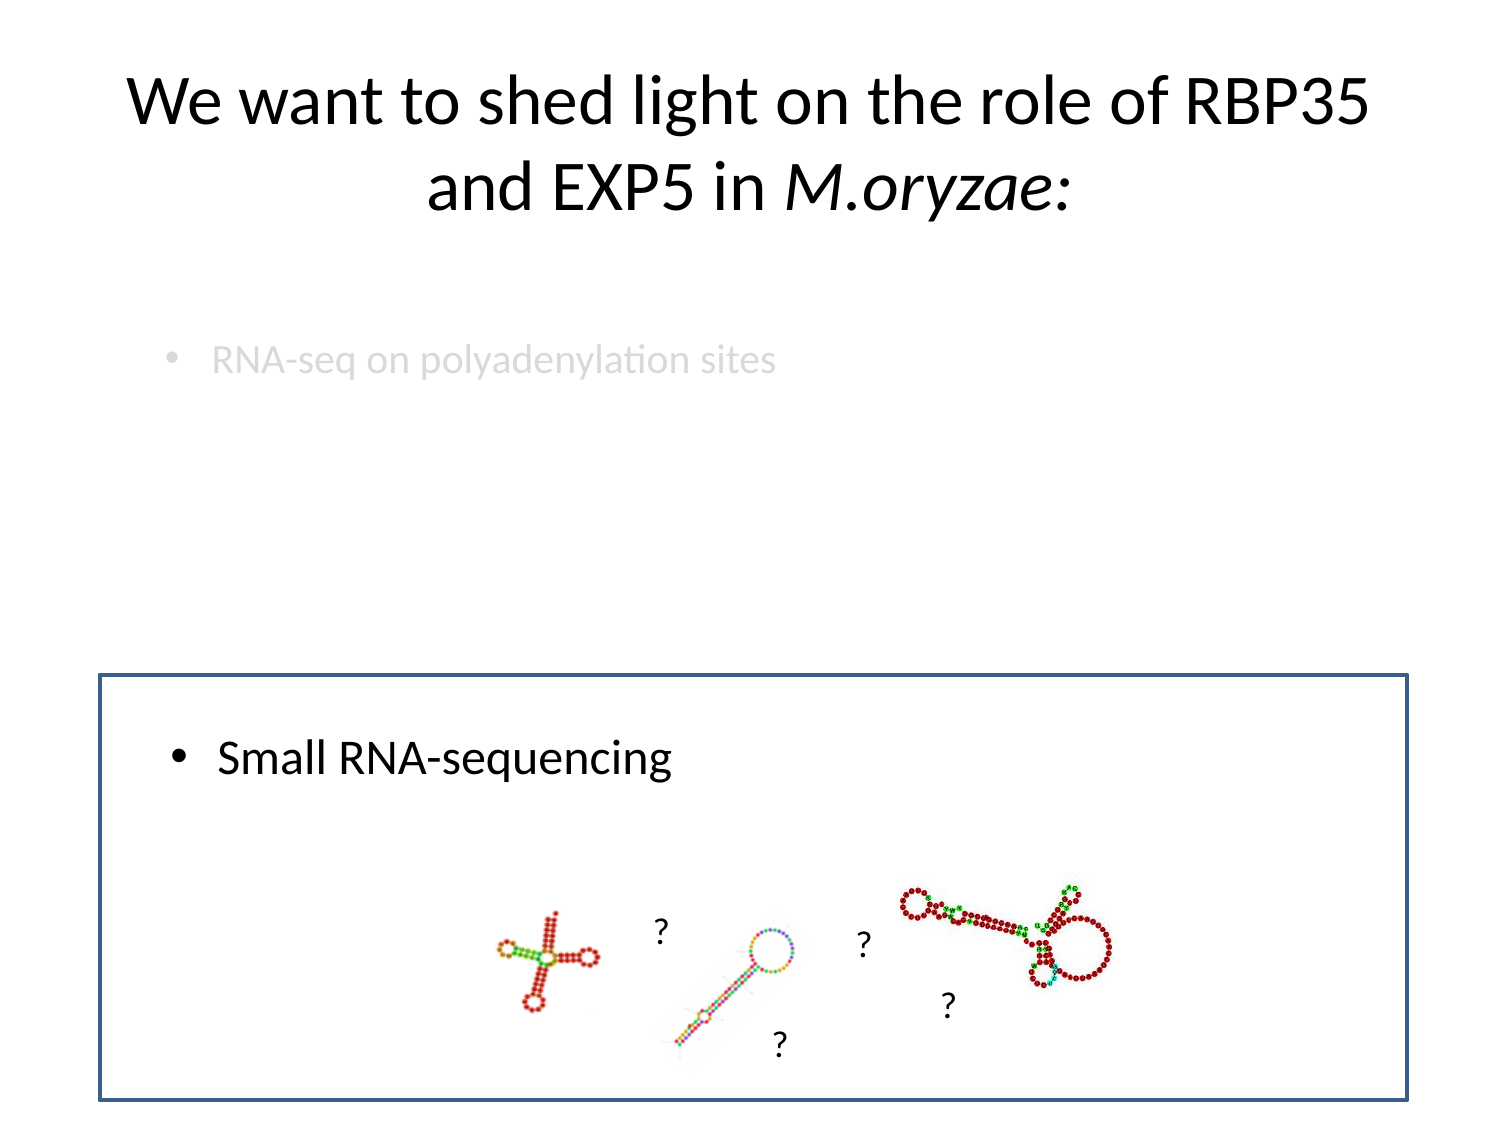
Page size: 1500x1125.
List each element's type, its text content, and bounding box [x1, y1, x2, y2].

picture [643, 910, 821, 1072]
picture [474, 903, 609, 1023]
picture [899, 866, 1113, 993]
text_box Small RNA-sequencing [155, 717, 1405, 793]
text_box ? [840, 912, 888, 972]
text_box ? [756, 1026, 804, 1073]
title We want to shed light on the role of RBP35 and EXP5 in M.oryzae: [75, 45, 1425, 233]
text_box [98, 673, 1409, 1102]
text_box ? [637, 899, 685, 959]
text_box RNA-seq on polyadenylation sites [150, 324, 1406, 390]
text_box ? [925, 1001, 973, 1034]
